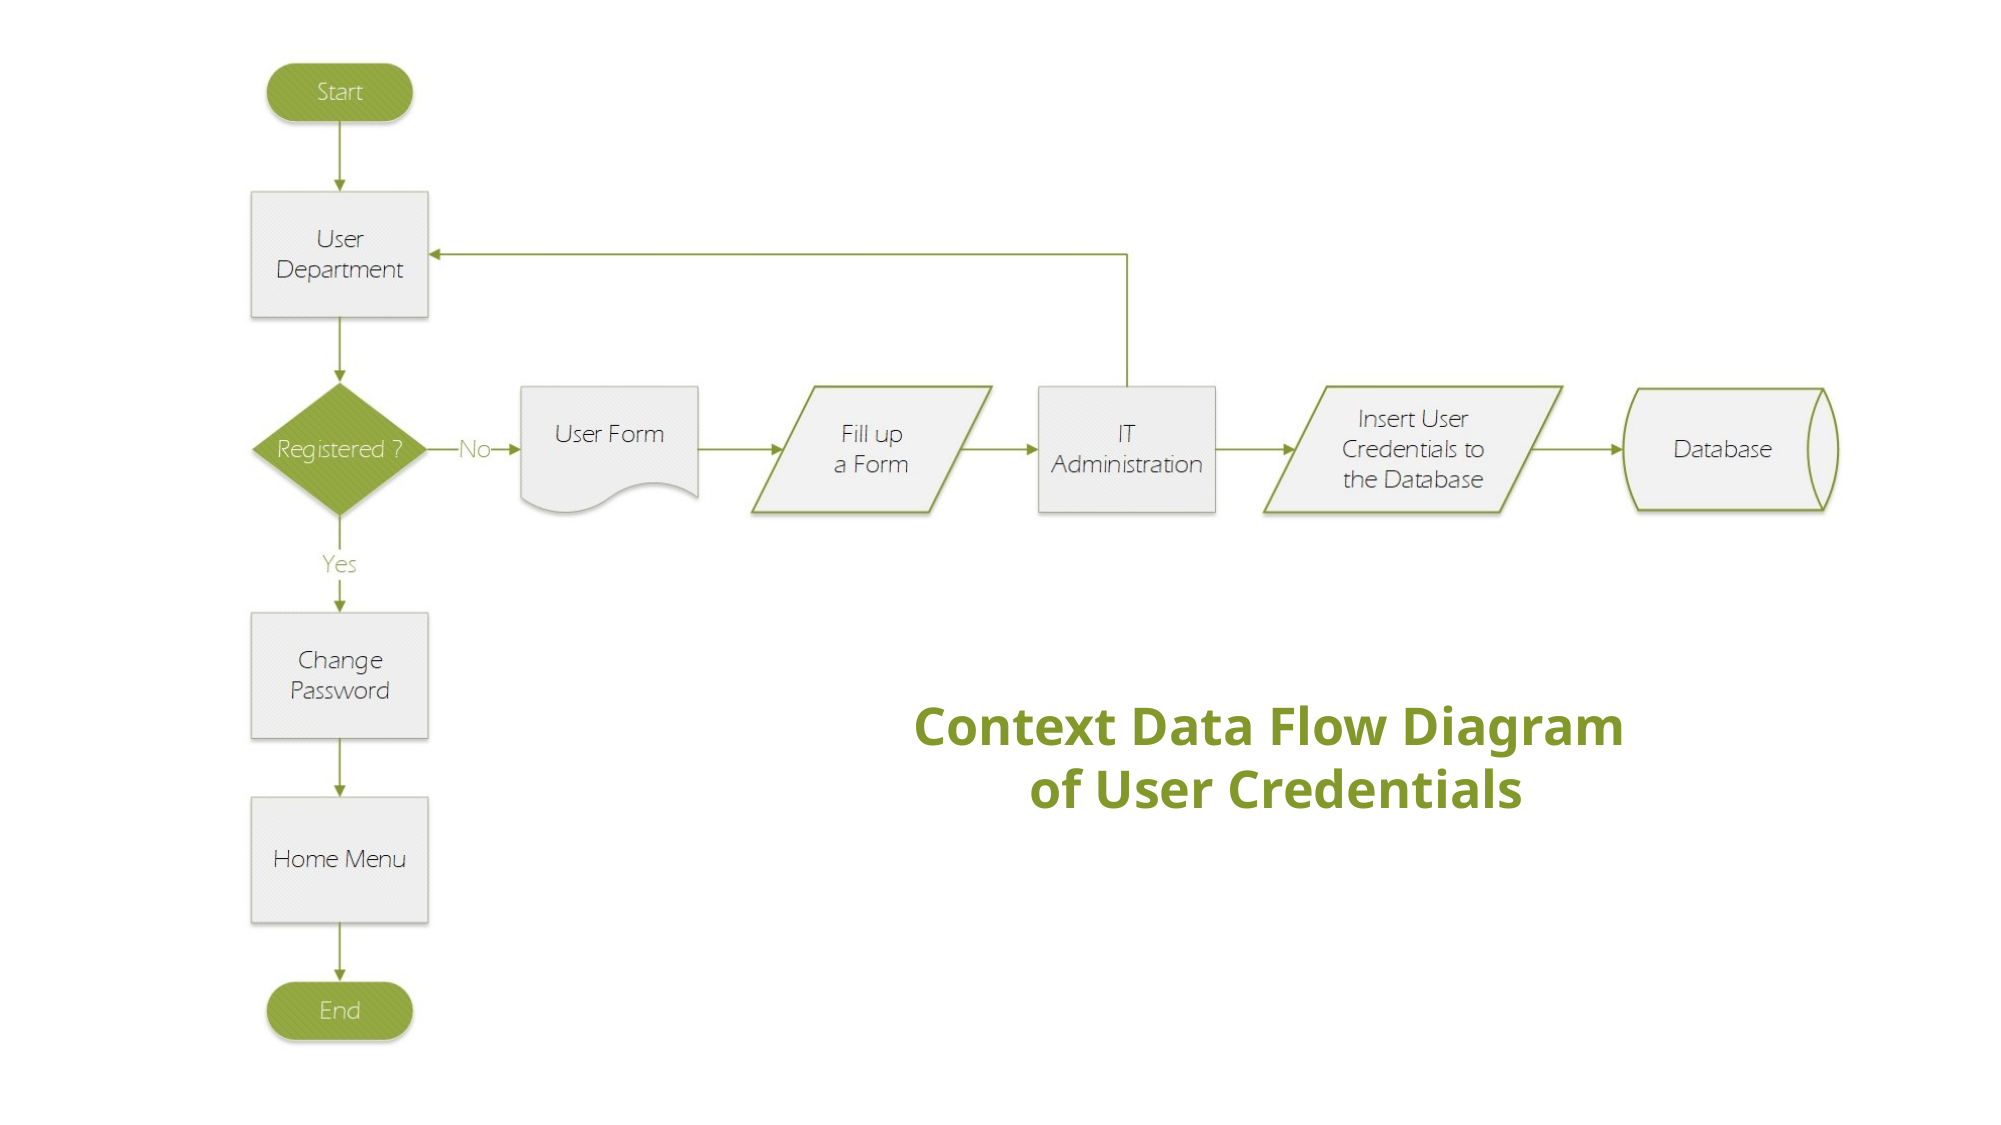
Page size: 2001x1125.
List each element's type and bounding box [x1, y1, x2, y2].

list [179, 16, 1844, 1061]
